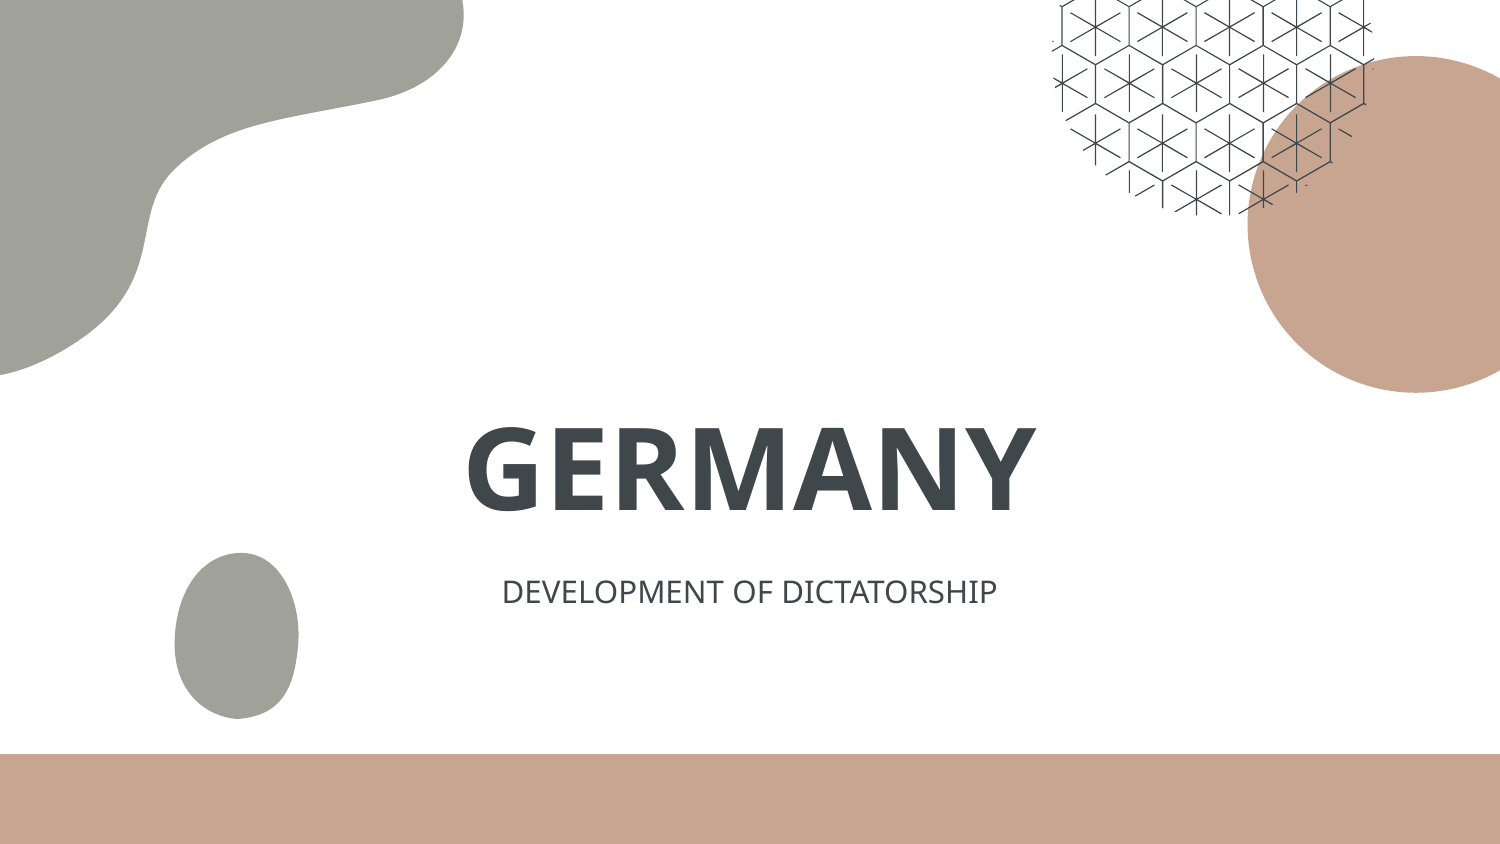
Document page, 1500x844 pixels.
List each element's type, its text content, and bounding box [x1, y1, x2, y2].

subtitle DEVELOPMENT OF DICTATORSHIP [210, 556, 1290, 633]
title GERMANY [210, 211, 1290, 549]
